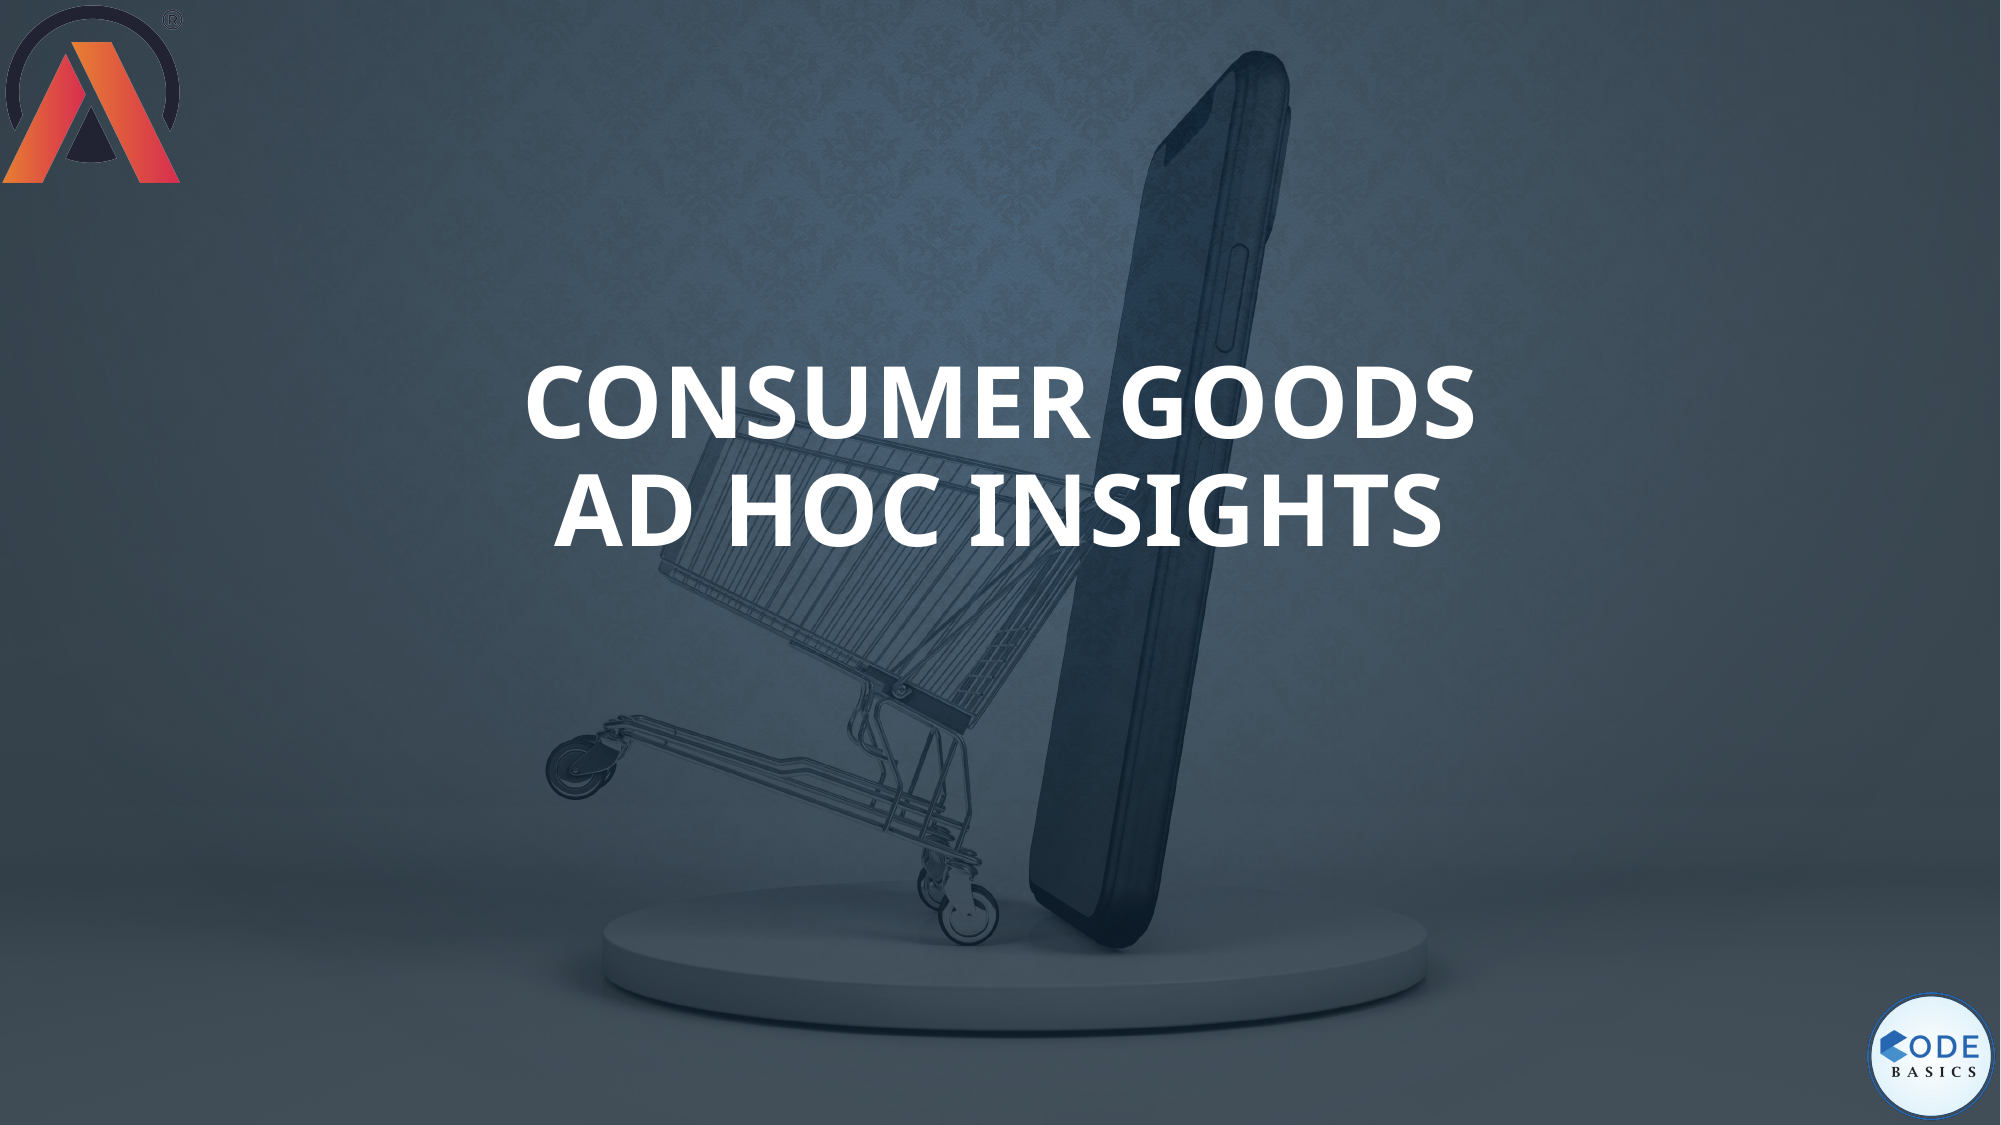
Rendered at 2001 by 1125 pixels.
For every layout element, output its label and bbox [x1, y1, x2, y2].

list [0, 0, 2000, 1125]
picture [0, 0, 188, 185]
picture [1861, 986, 2000, 1125]
